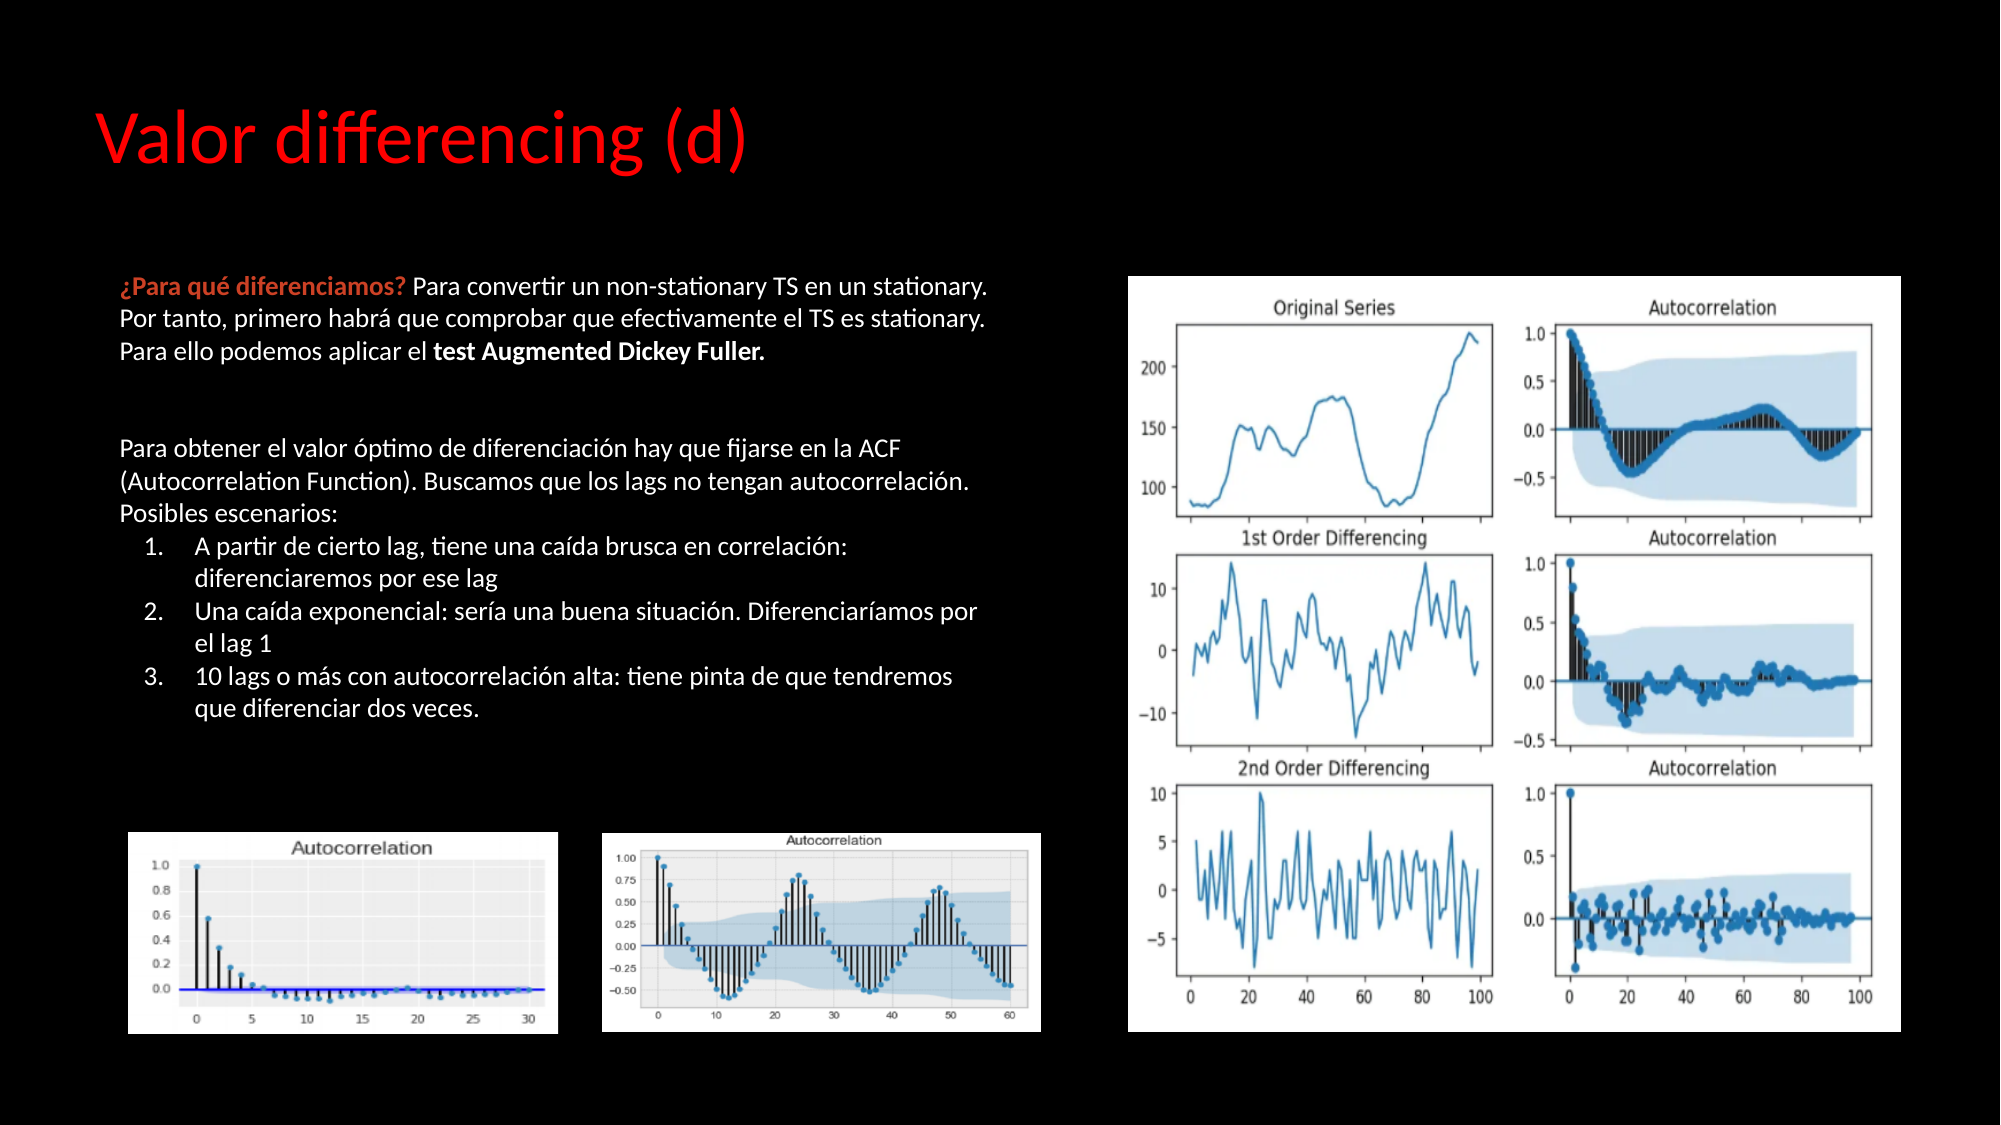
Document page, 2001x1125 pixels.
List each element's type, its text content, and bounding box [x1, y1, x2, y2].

text_box ¿Para qué diferenciamos? Para convertir un non-stationary TS en un stationary. Por tanto, primero habrá que comprobar que efectivamente el TS es stationary. Para ello podemos aplicar el test Augmented Dickey Fuller. Para obtener el valor óptimo de diferenciación hay que fijarse en la ACF (Autocorrelation Function). Buscamos que los lags no tengan autocorrelación. Posibles escenarios: A partir de cierto lag, tiene una caída brusca en correlación: diferenciaremos por ese lag Una caída exponencial: sería una buena situación. Diferenciaríamos por el lag 1 10 lags o más con autocorrelación alta: tiene pinta de que tendremos que diferenciar dos veces. [104, 253, 1012, 803]
picture [602, 833, 1041, 1033]
picture [127, 831, 559, 1035]
picture [1128, 276, 1901, 1033]
title Valor differencing (d) [80, 52, 1806, 224]
